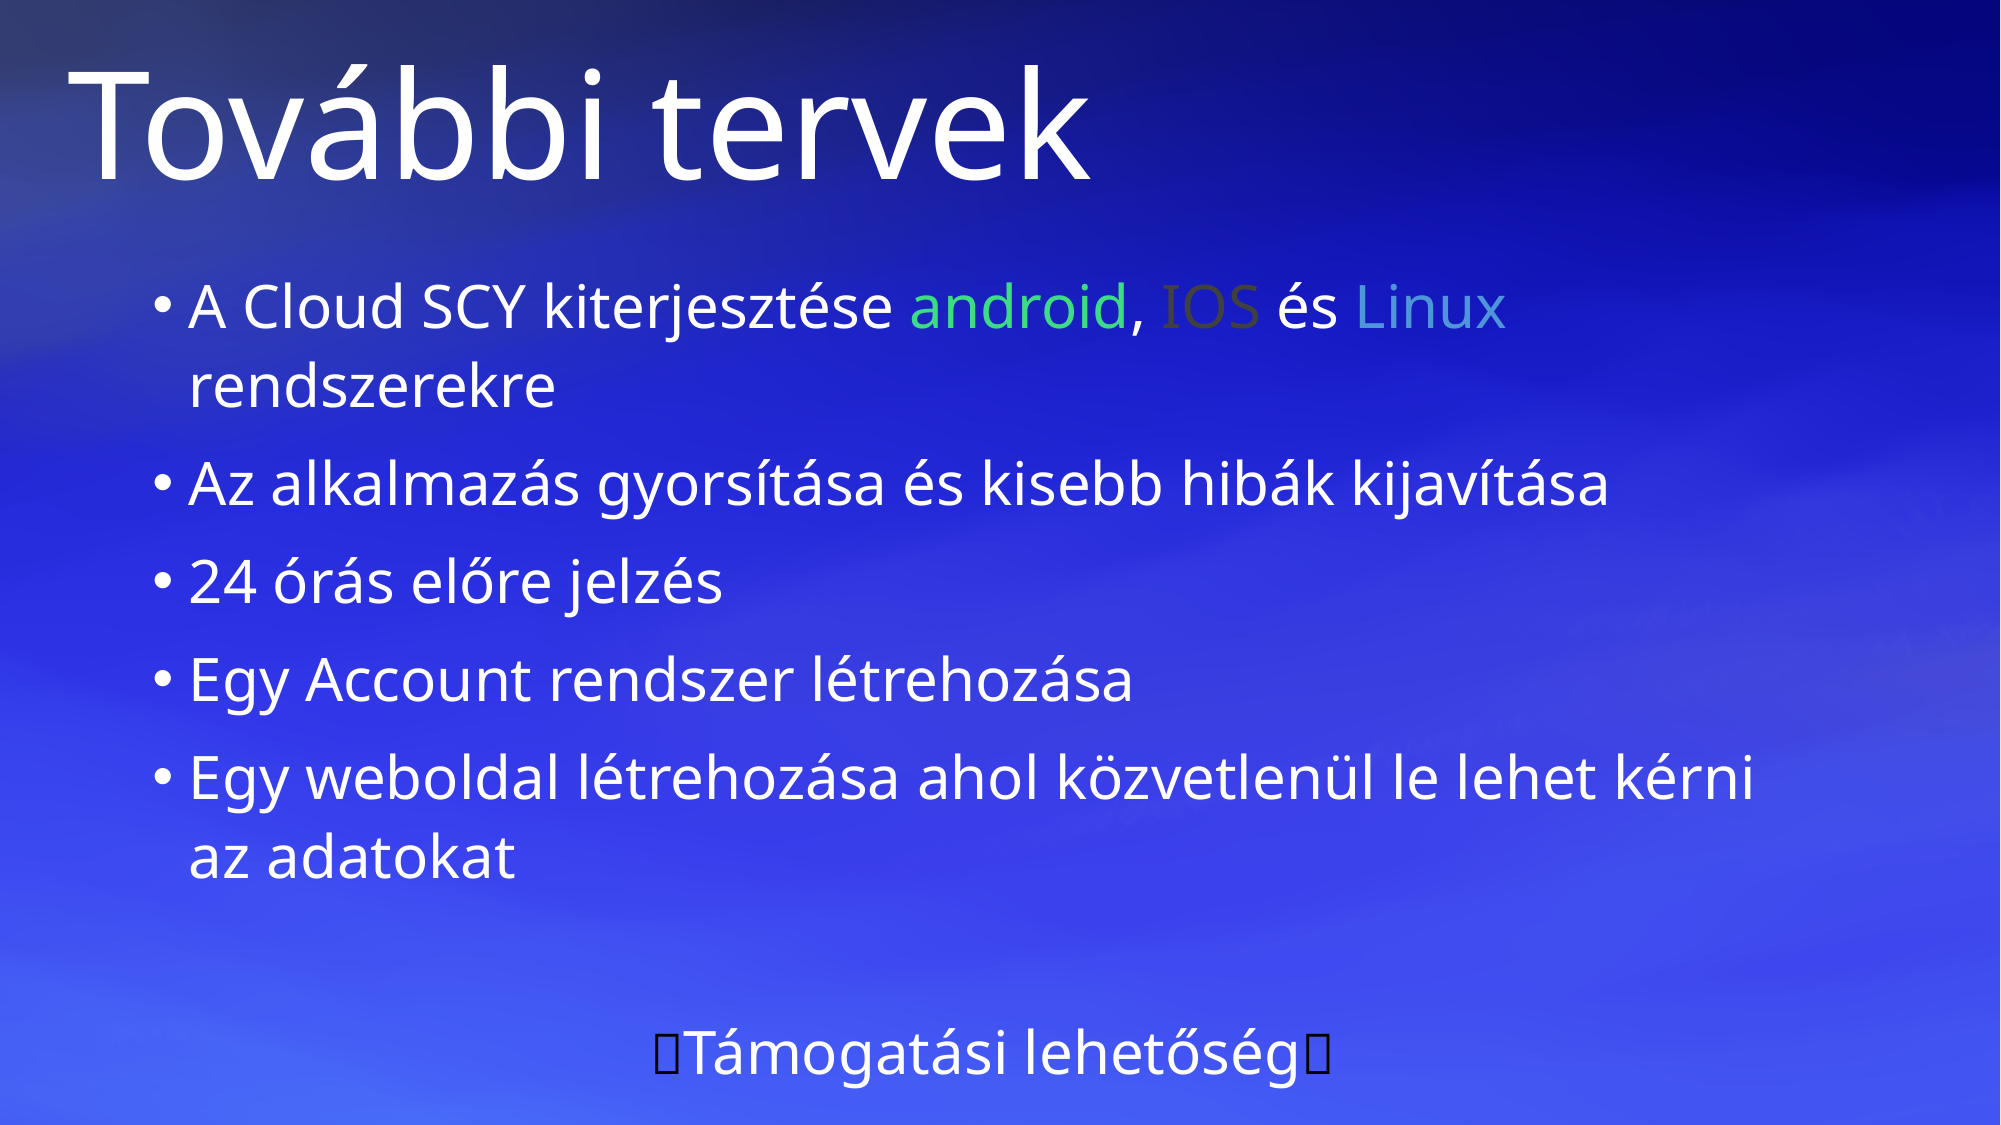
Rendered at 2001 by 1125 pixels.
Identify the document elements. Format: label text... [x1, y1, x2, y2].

title További tervek [52, 22, 1168, 241]
picture [0, 0, 2001, 1125]
list A Cloud SCY kiterjesztése android, IOS és Linux rendszerekre Az alkalmazás gyorsítása és kisebb hibák kijavítása 24 órás előre jelzés Egy Account rendszer létrehozása Egy weboldal létrehozása ahol közvetlenül le lehet kérni az adatokat 💸Támogatási lehetőség💸 [137, 253, 1848, 1103]
